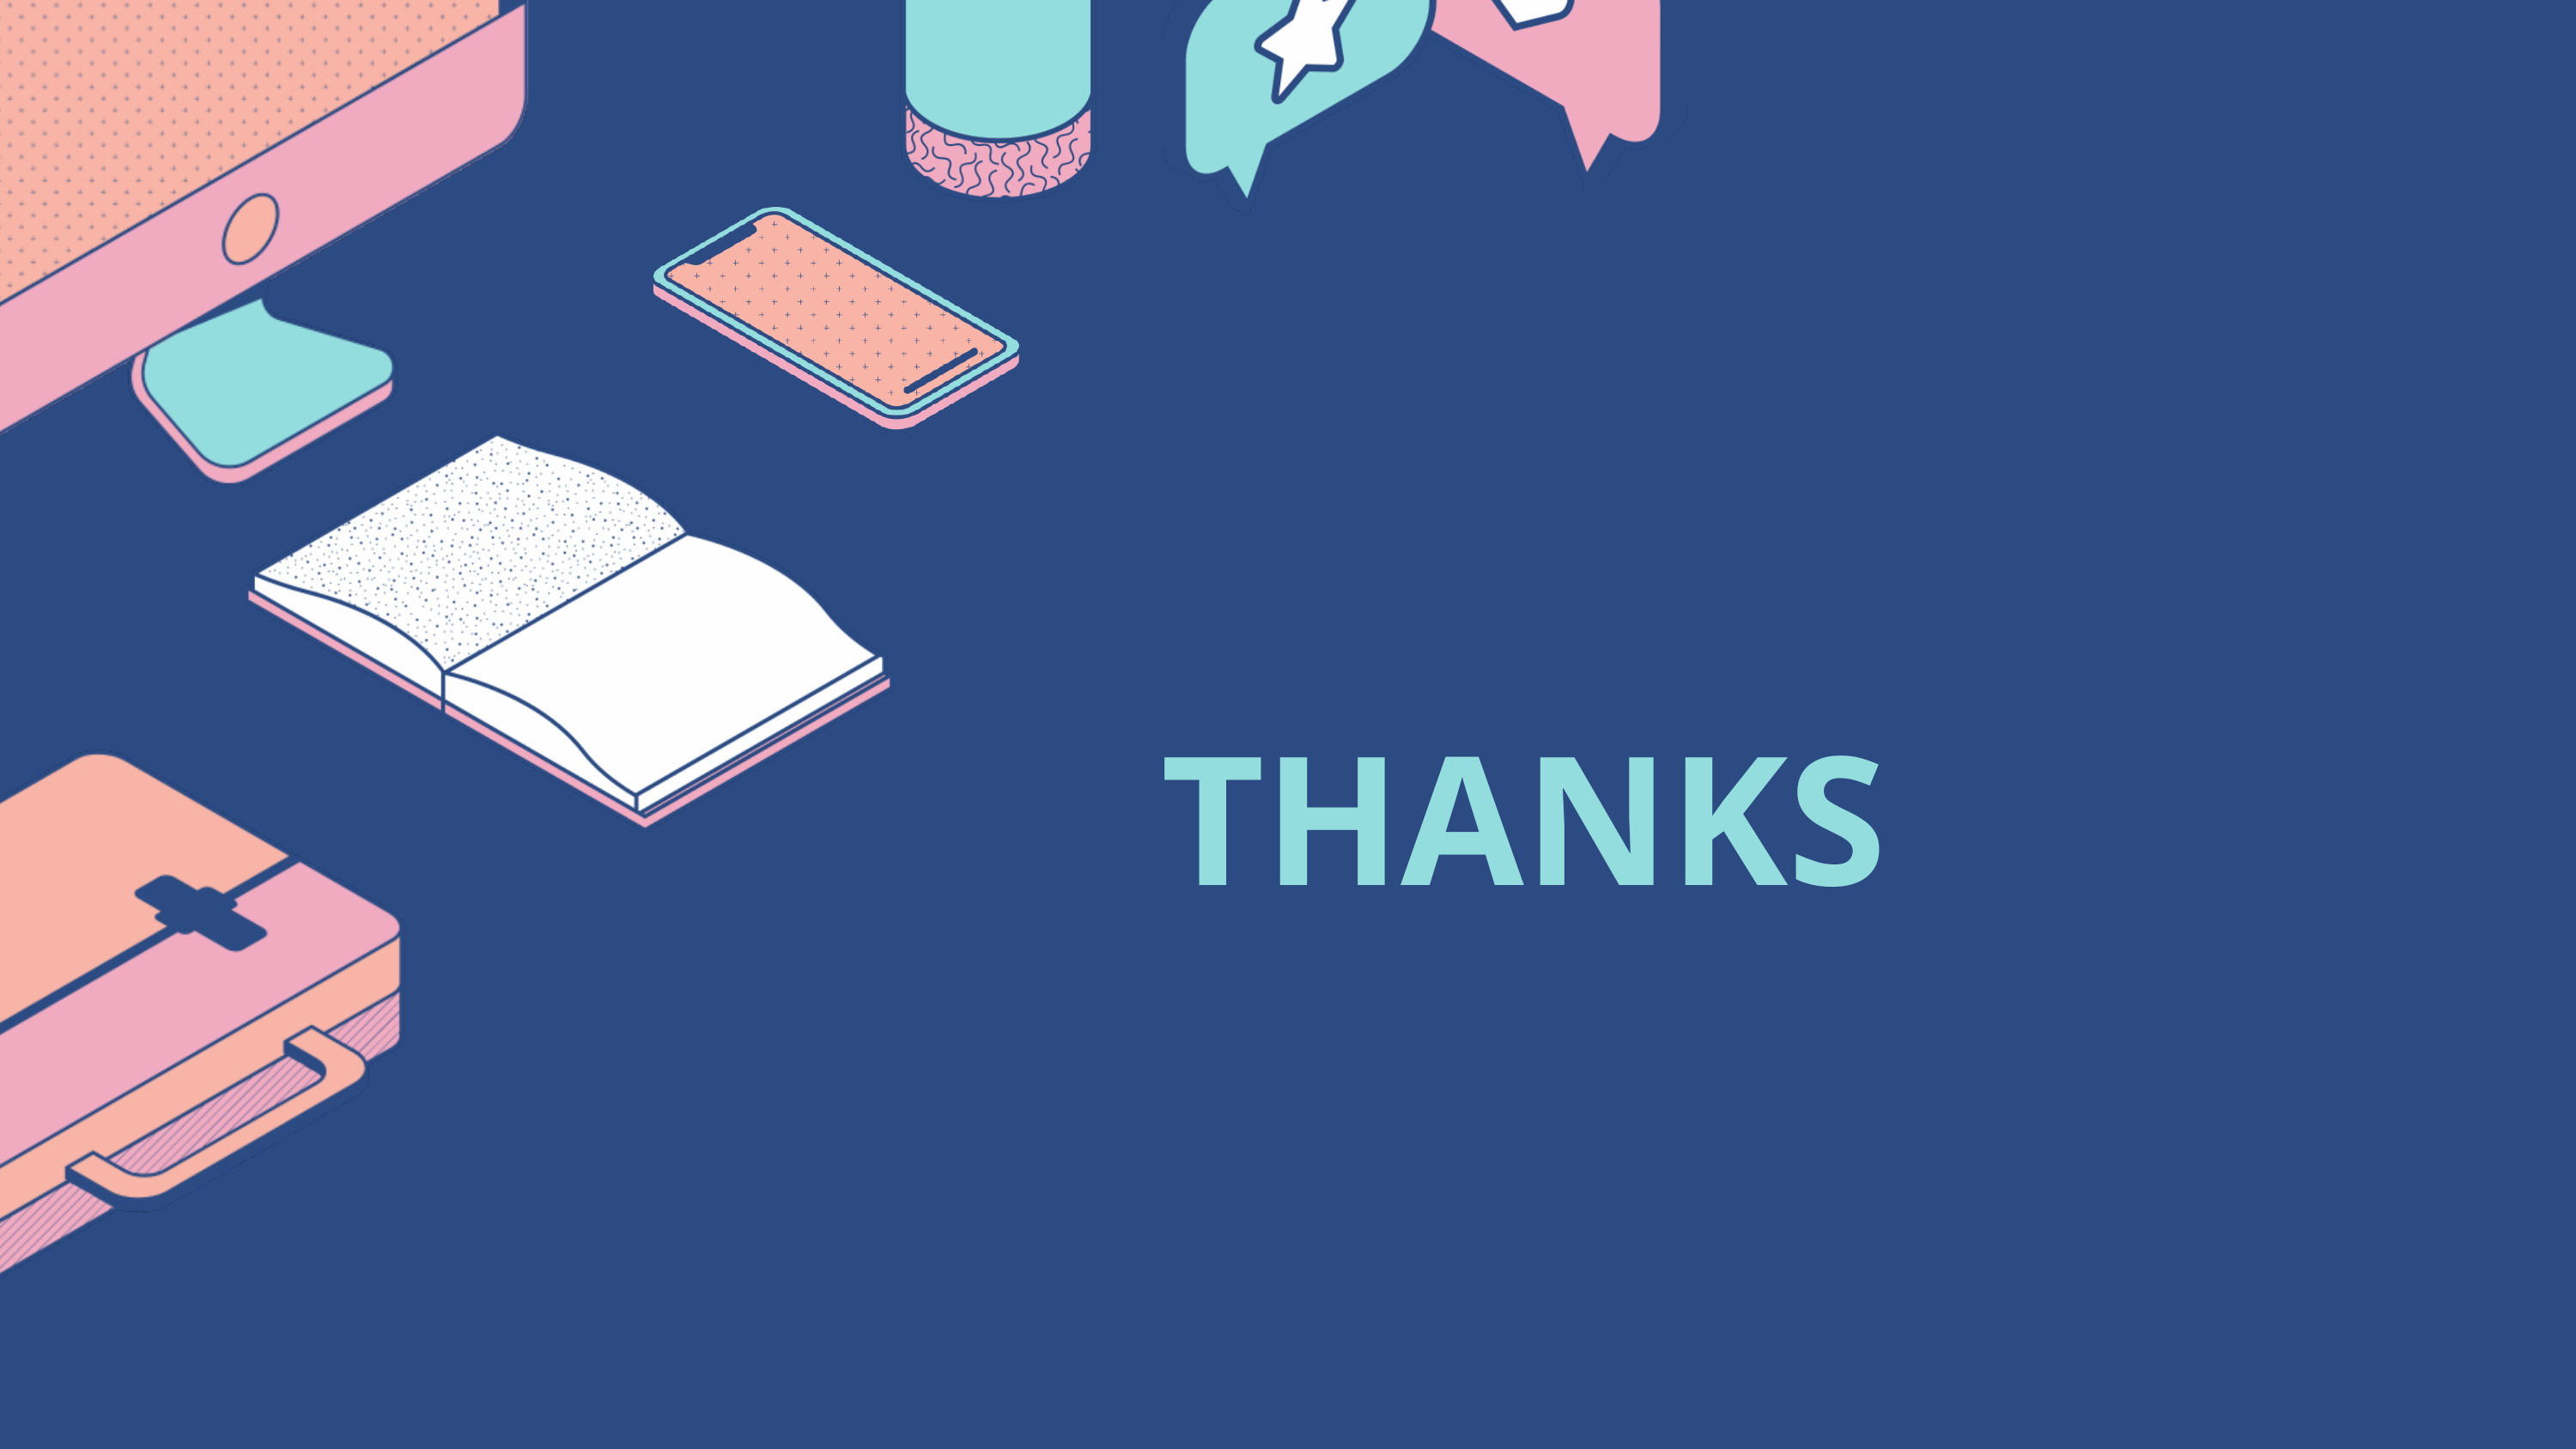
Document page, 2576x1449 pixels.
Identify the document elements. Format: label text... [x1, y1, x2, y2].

text_box [245, 432, 894, 833]
text_box [649, 203, 1023, 433]
text_box THANKS [1161, 697, 2482, 922]
text_box [0, 749, 406, 1329]
text_box [893, 0, 1103, 203]
text_box [1161, 0, 1689, 217]
text_box [0, 0, 529, 487]
